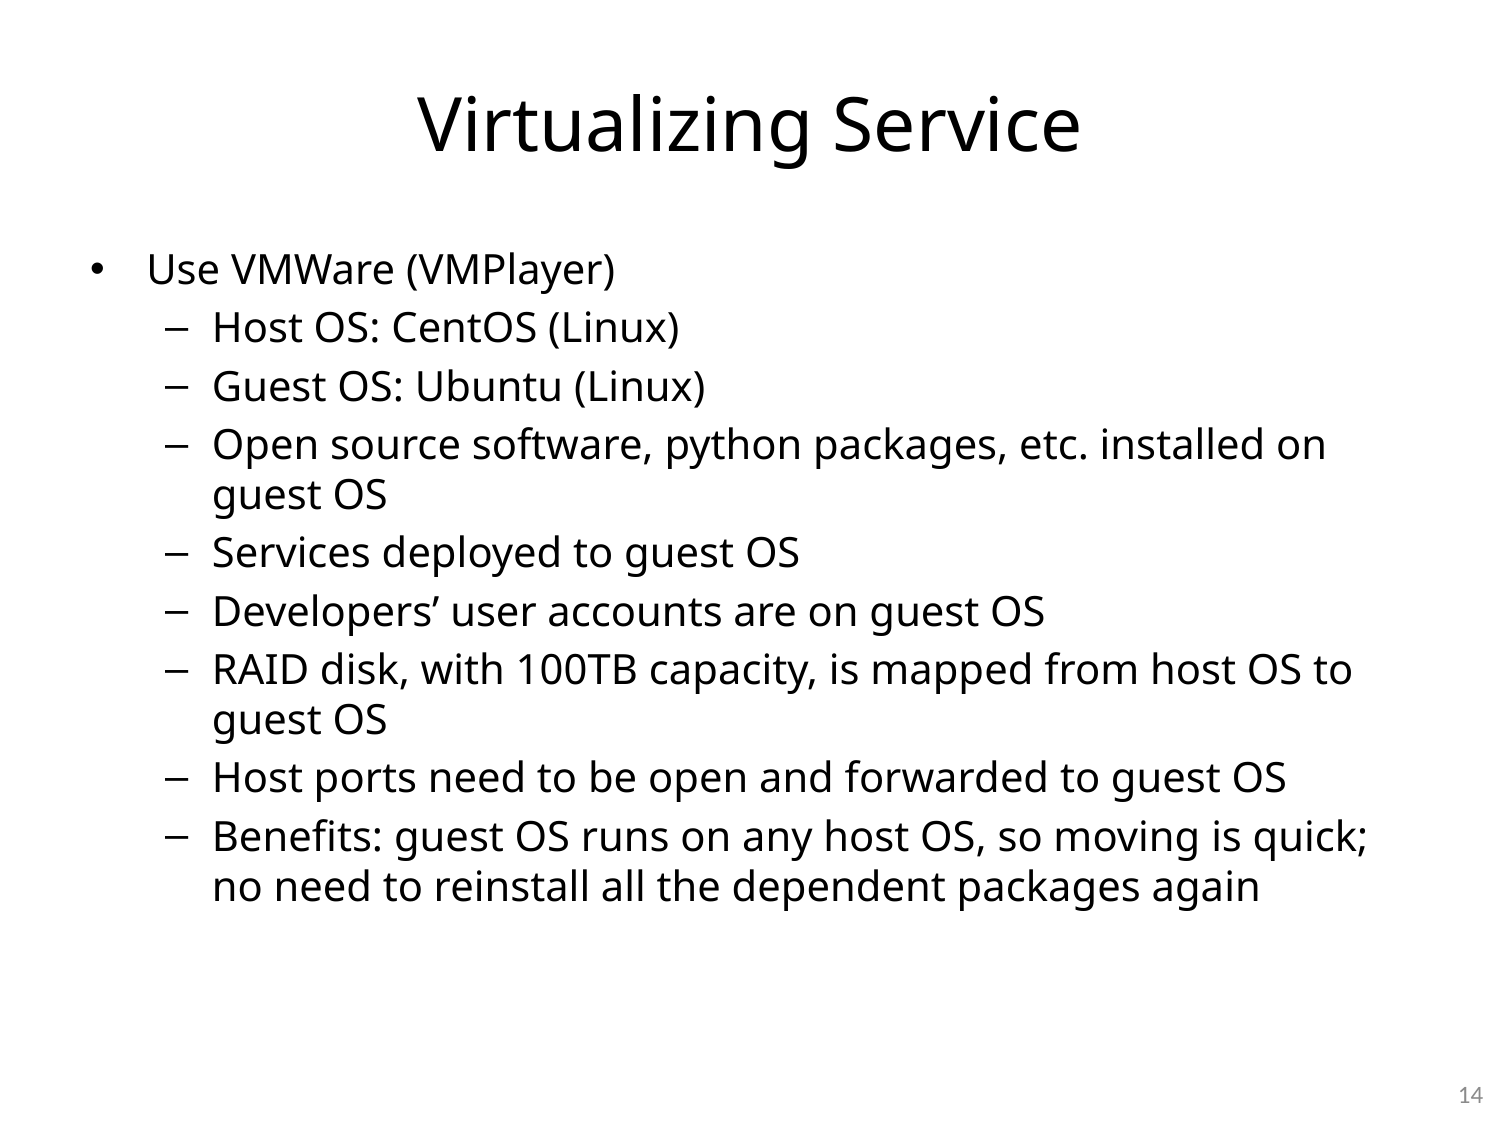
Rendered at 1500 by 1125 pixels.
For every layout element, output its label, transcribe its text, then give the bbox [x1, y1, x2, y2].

title Virtualizing Service [75, 45, 1425, 199]
slide_number 13 [1148, 1063, 1499, 1124]
list Use VMWare (VMPlayer) Host OS: CentOS (Linux) Guest OS: Ubuntu (Linux) Open source software, python packages, etc. installed on guest OS Services deployed to guest OS Developers’ user accounts are on guest OS RAID disk, with 100TB capacity, is mapped from host OS to guest OS Host ports need to be open and forwarded to guest OS Benefits: guest OS runs on any host OS, so moving is quick; no need to reinstall all the dependent packages again [75, 235, 1425, 1005]
